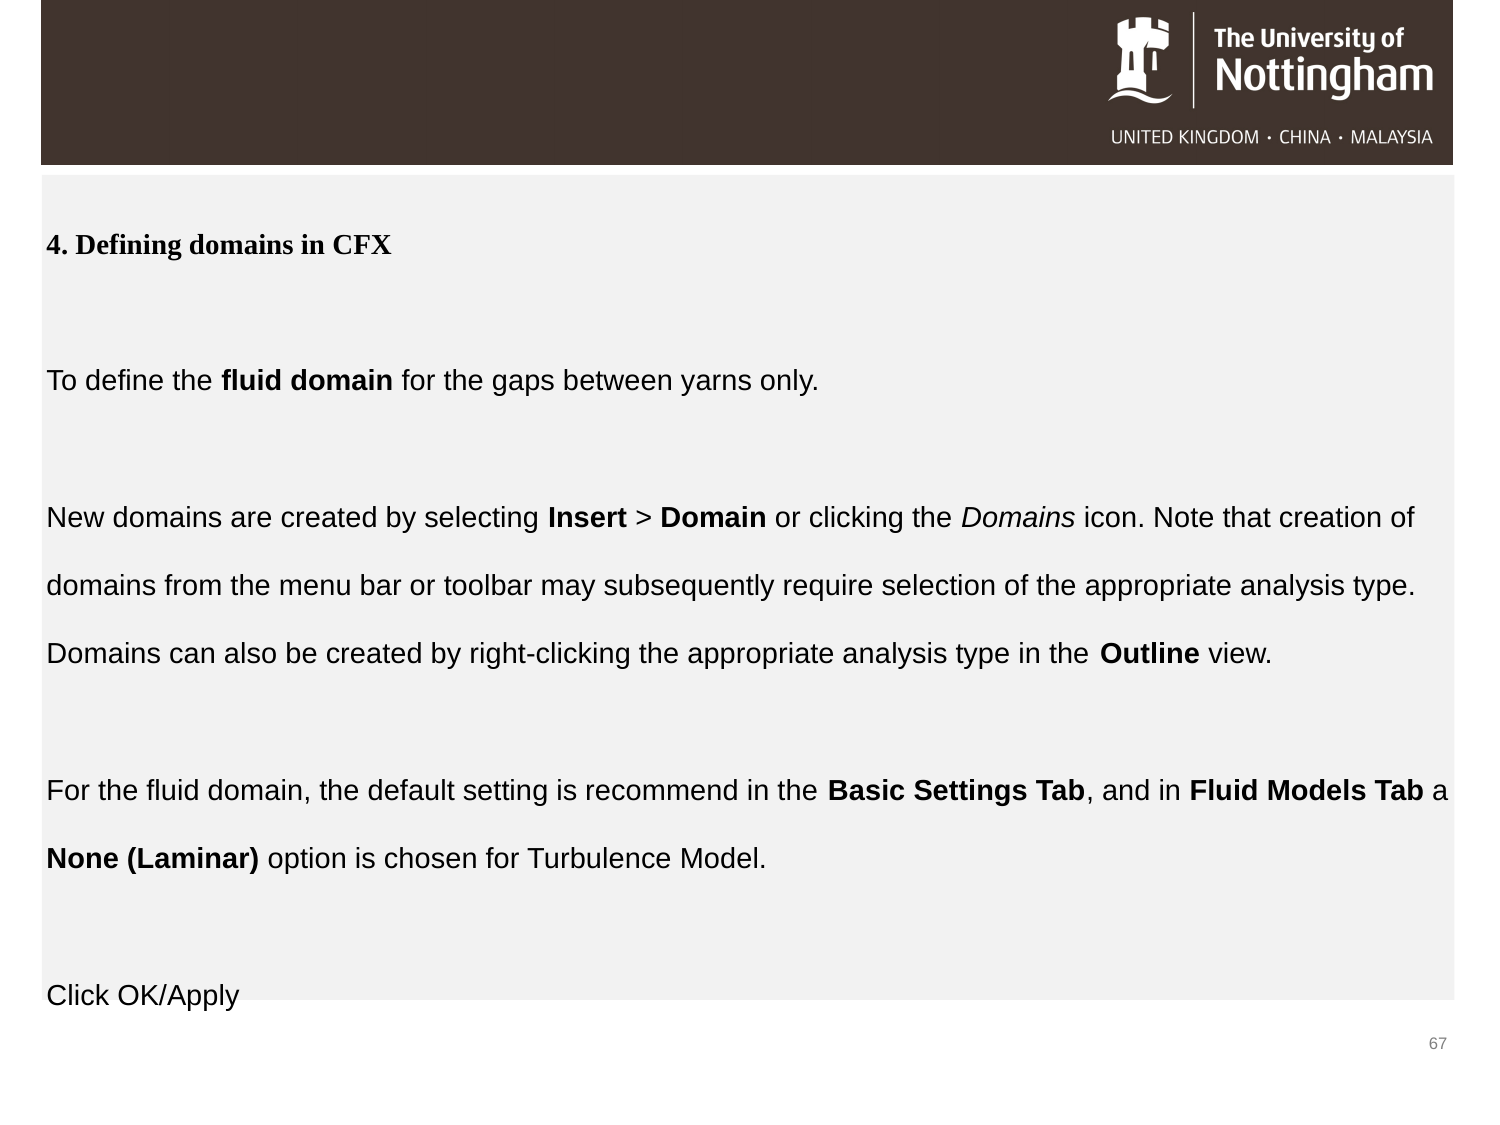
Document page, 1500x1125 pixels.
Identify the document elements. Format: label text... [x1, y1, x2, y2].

slide_number 67 [1399, 1042, 1463, 1101]
text_box 4. Defining domains in CFX To define the fluid domain for the gaps between yarns only. New domains are created by selecting Insert > Domain or clicking the Domains icon. Note that creation of domains from the menu bar or toolbar may subsequently require selection of the appropriate analysis type. Domains can also be created by right-clicking the appropriate analysis type in the Outline view. For the fluid domain, the default setting is recommend in the Basic Settings Tab, and in Fluid Models Tab a None (Laminar) option is chosen for Turbulence Model. Click OK/Apply [31, 184, 1500, 1042]
picture [41, 0, 1453, 165]
